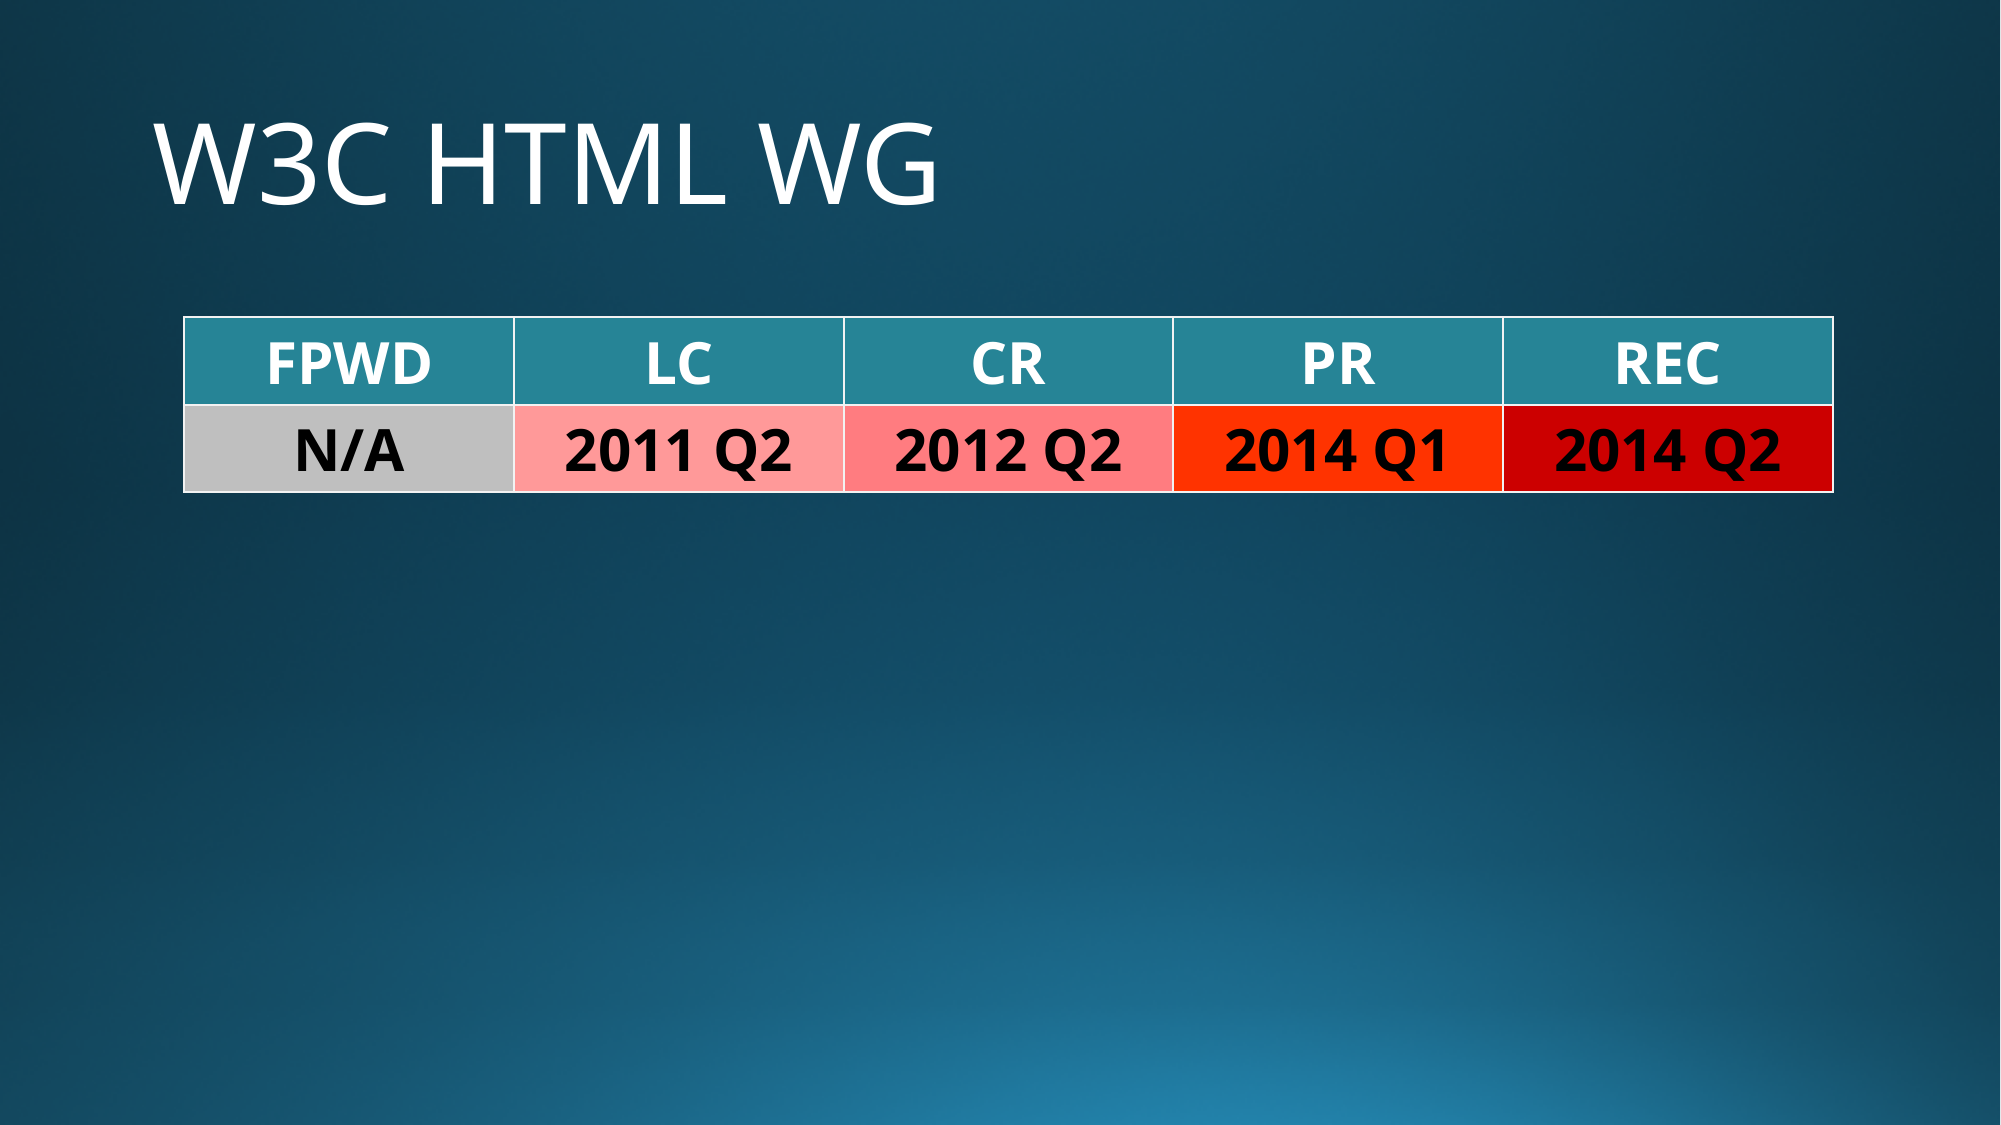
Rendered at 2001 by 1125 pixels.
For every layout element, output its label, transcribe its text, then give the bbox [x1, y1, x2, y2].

text_box LC [513, 316, 843, 404]
text_box FPWD [183, 316, 513, 404]
picture [0, 0, 2001, 1125]
text_box PR [1172, 316, 1502, 404]
text_box 2011 Q2 [513, 404, 843, 493]
title W3C HTML WG [137, 59, 1863, 278]
text_box N/A [183, 404, 513, 493]
text_box 2014 Q2 [1502, 404, 1834, 493]
text_box CR [843, 316, 1172, 404]
text_box 2014 Q1 [1172, 404, 1502, 493]
text_box REC [1502, 316, 1834, 404]
text_box 2012 Q2 [843, 404, 1172, 493]
